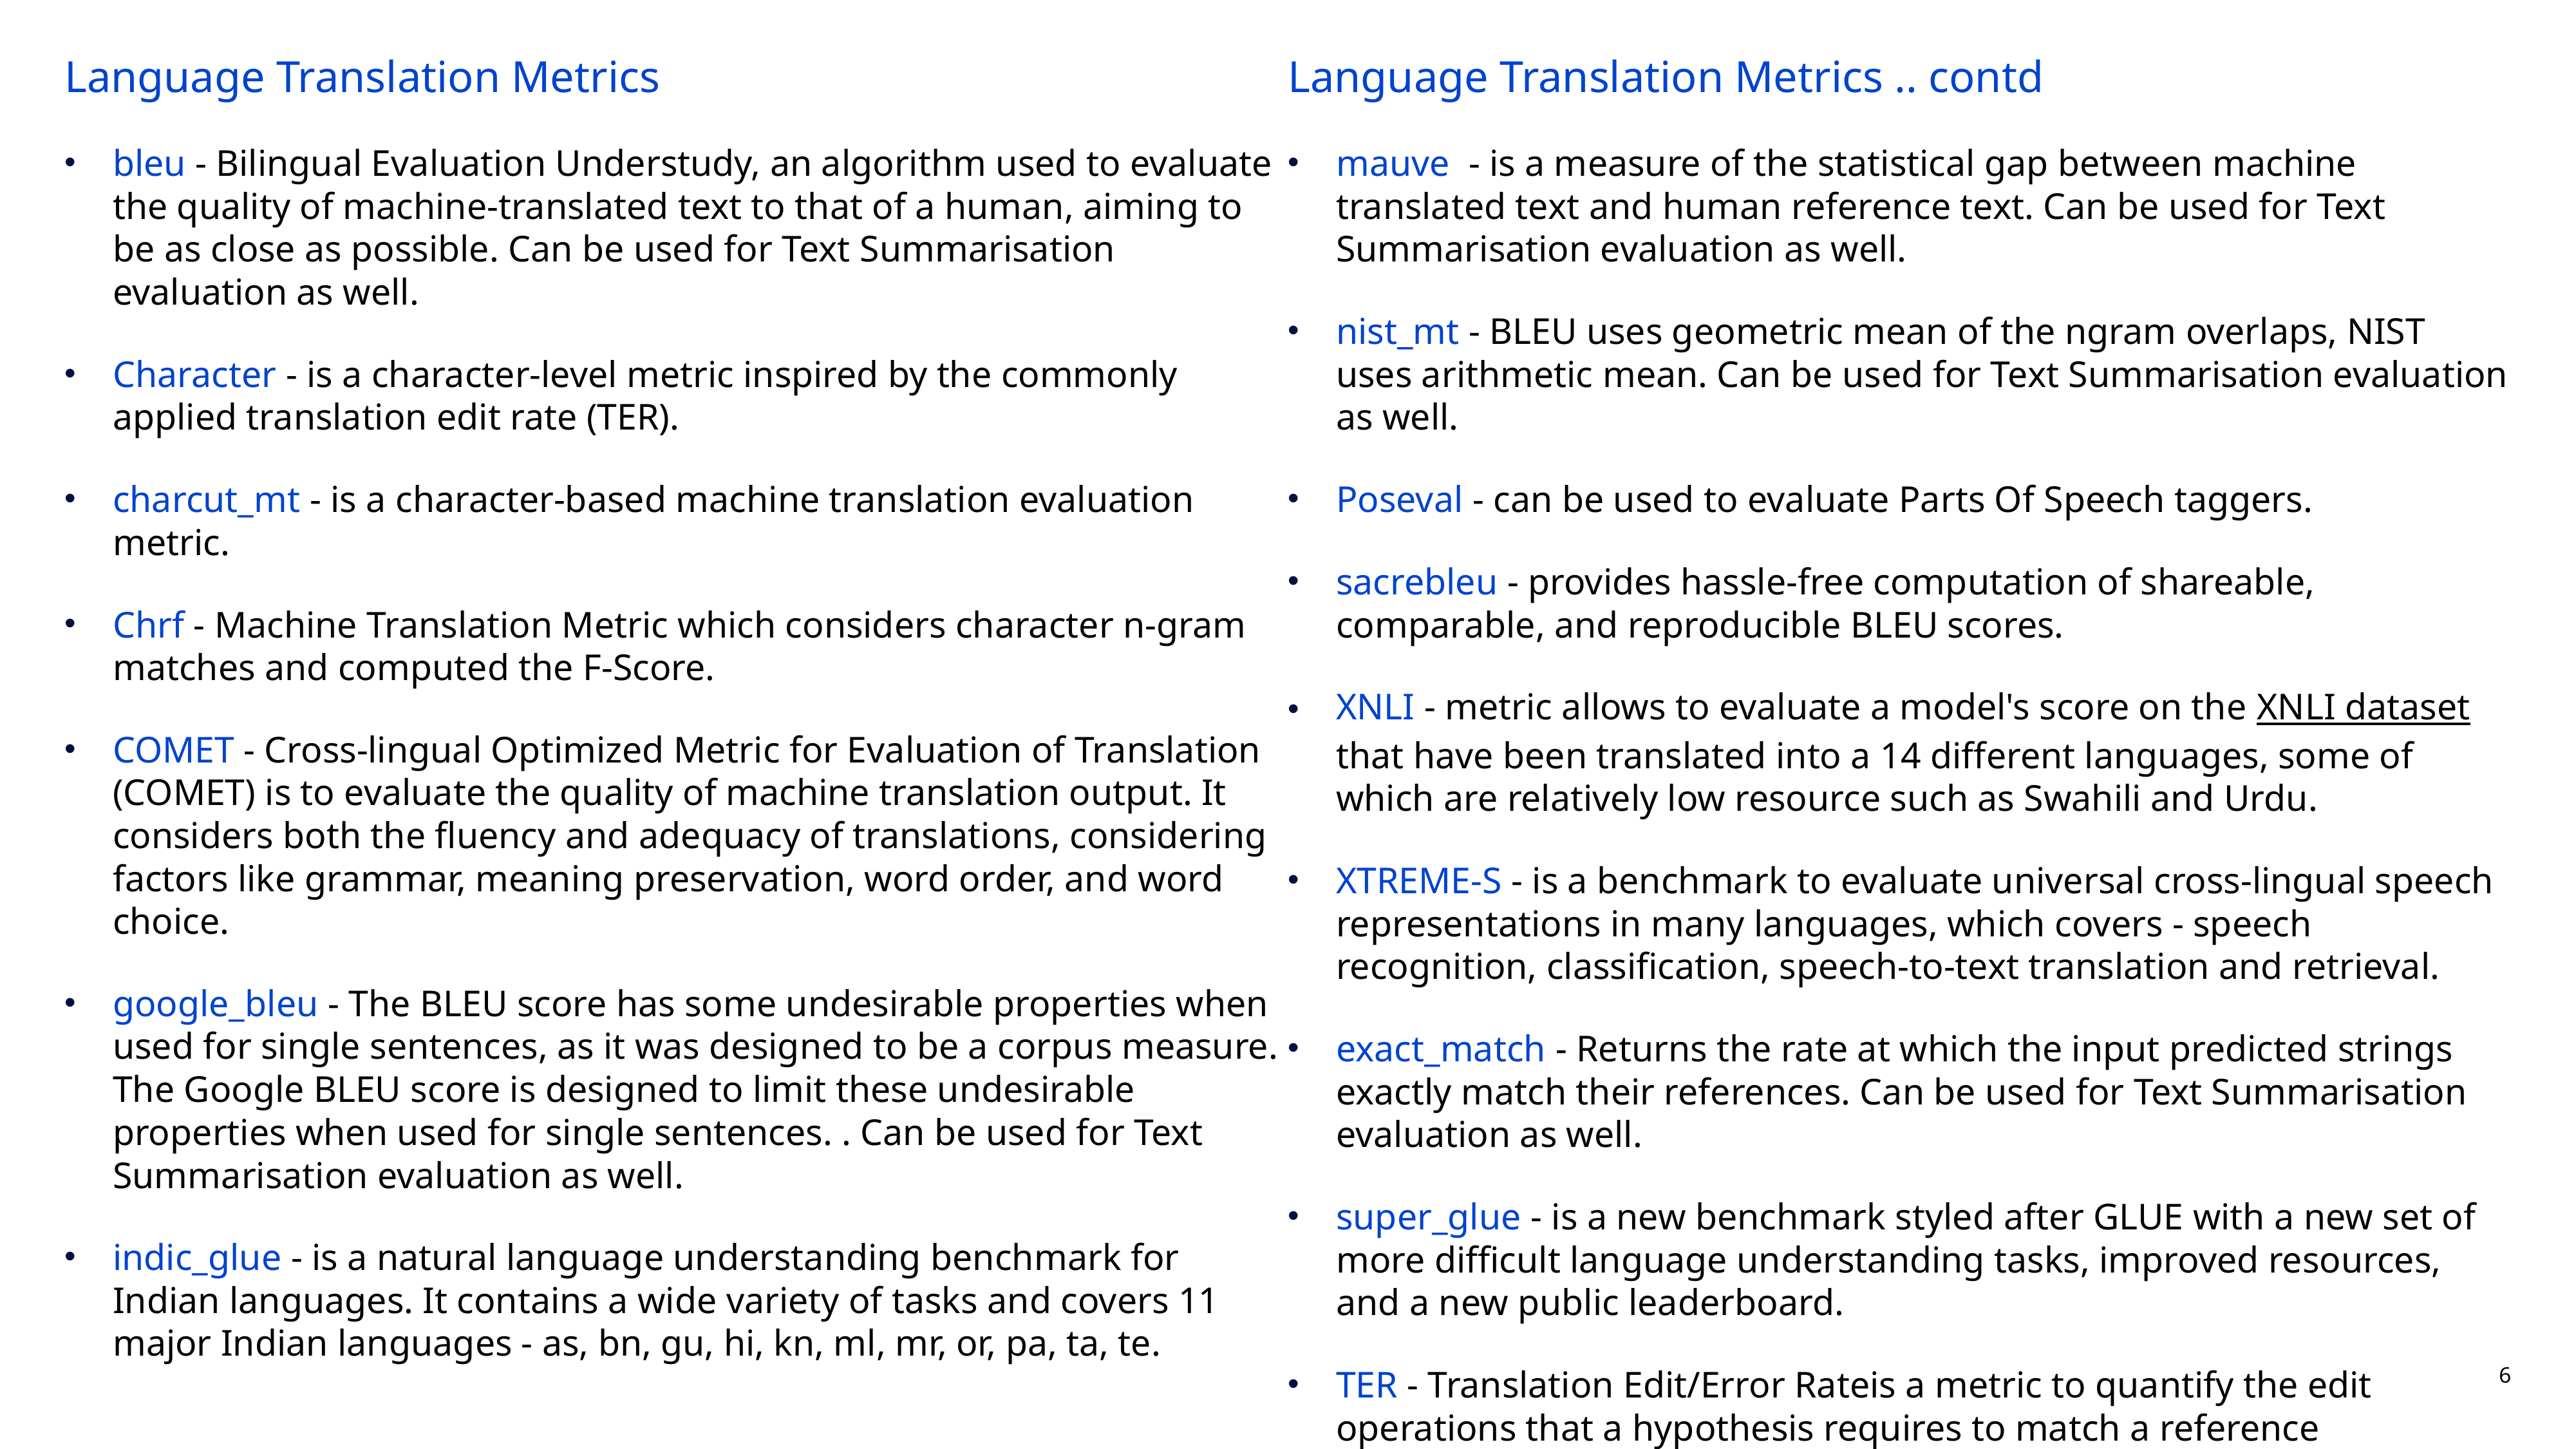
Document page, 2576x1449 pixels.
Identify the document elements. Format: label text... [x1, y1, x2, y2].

text_box Language Translation Metrics bleu - Bilingual Evaluation Understudy, an algorithm used to evaluate the quality of machine-translated text to that of a human, aiming to be as close as possible. Can be used for Text Summarisation evaluation as well. Character - is a character-level metric inspired by the commonly applied translation edit rate (TER). charcut_mt - is a character-based machine translation evaluation metric. Chrf - Machine Translation Metric which considers character n-gram matches and computed the F-Score. COMET - Cross-lingual Optimized Metric for Evaluation of Translation (COMET) is to evaluate the quality of machine translation output. It considers both the fluency and adequacy of translations, considering factors like grammar, meaning preservation, word order, and word choice. google_bleu - The BLEU score has some undesirable properties when used for single sentences, as it was designed to be a corpus measure. The Google BLEU score is designed to limit these undesirable properties when used for single sentences. . Can be used for Text Summarisation evaluation as well. indic_glue - is a natural language understanding benchmark for Indian languages. It contains a wide variety of tasks and covers 11 major Indian languages - as, bn, gu, hi, kn, ml, mr, or, pa, ta, te. [64, 50, 1288, 1399]
text_box Language Translation Metrics .. contd mauve - is a measure of the statistical gap between machine translated text and human reference text. Can be used for Text Summarisation evaluation as well. nist_mt - BLEU uses geometric mean of the ngram overlaps, NIST uses arithmetic mean. Can be used for Text Summarisation evaluation as well. Poseval - can be used to evaluate Parts Of Speech taggers. sacrebleu - provides hassle-free computation of shareable, comparable, and reproducible BLEU scores. XNLI - metric allows to evaluate a model's score on the XNLI dataset that have been translated into a 14 different languages, some of which are relatively low resource such as Swahili and Urdu. XTREME-S - is a benchmark to evaluate universal cross-lingual speech representations in many languages, which covers - speech recognition, classification, speech-to-text translation and retrieval. exact_match - Returns the rate at which the input predicted strings exactly match their references. Can be used for Text Summarisation evaluation as well. super_glue - is a new benchmark styled after GLUE with a new set of more difficult language understanding tasks, improved resources, and a new public leaderboard. TER - Translation Edit/Error Rateis a metric to quantify the edit operations that a hypothesis requires to match a reference translation. [1288, 50, 2512, 1399]
